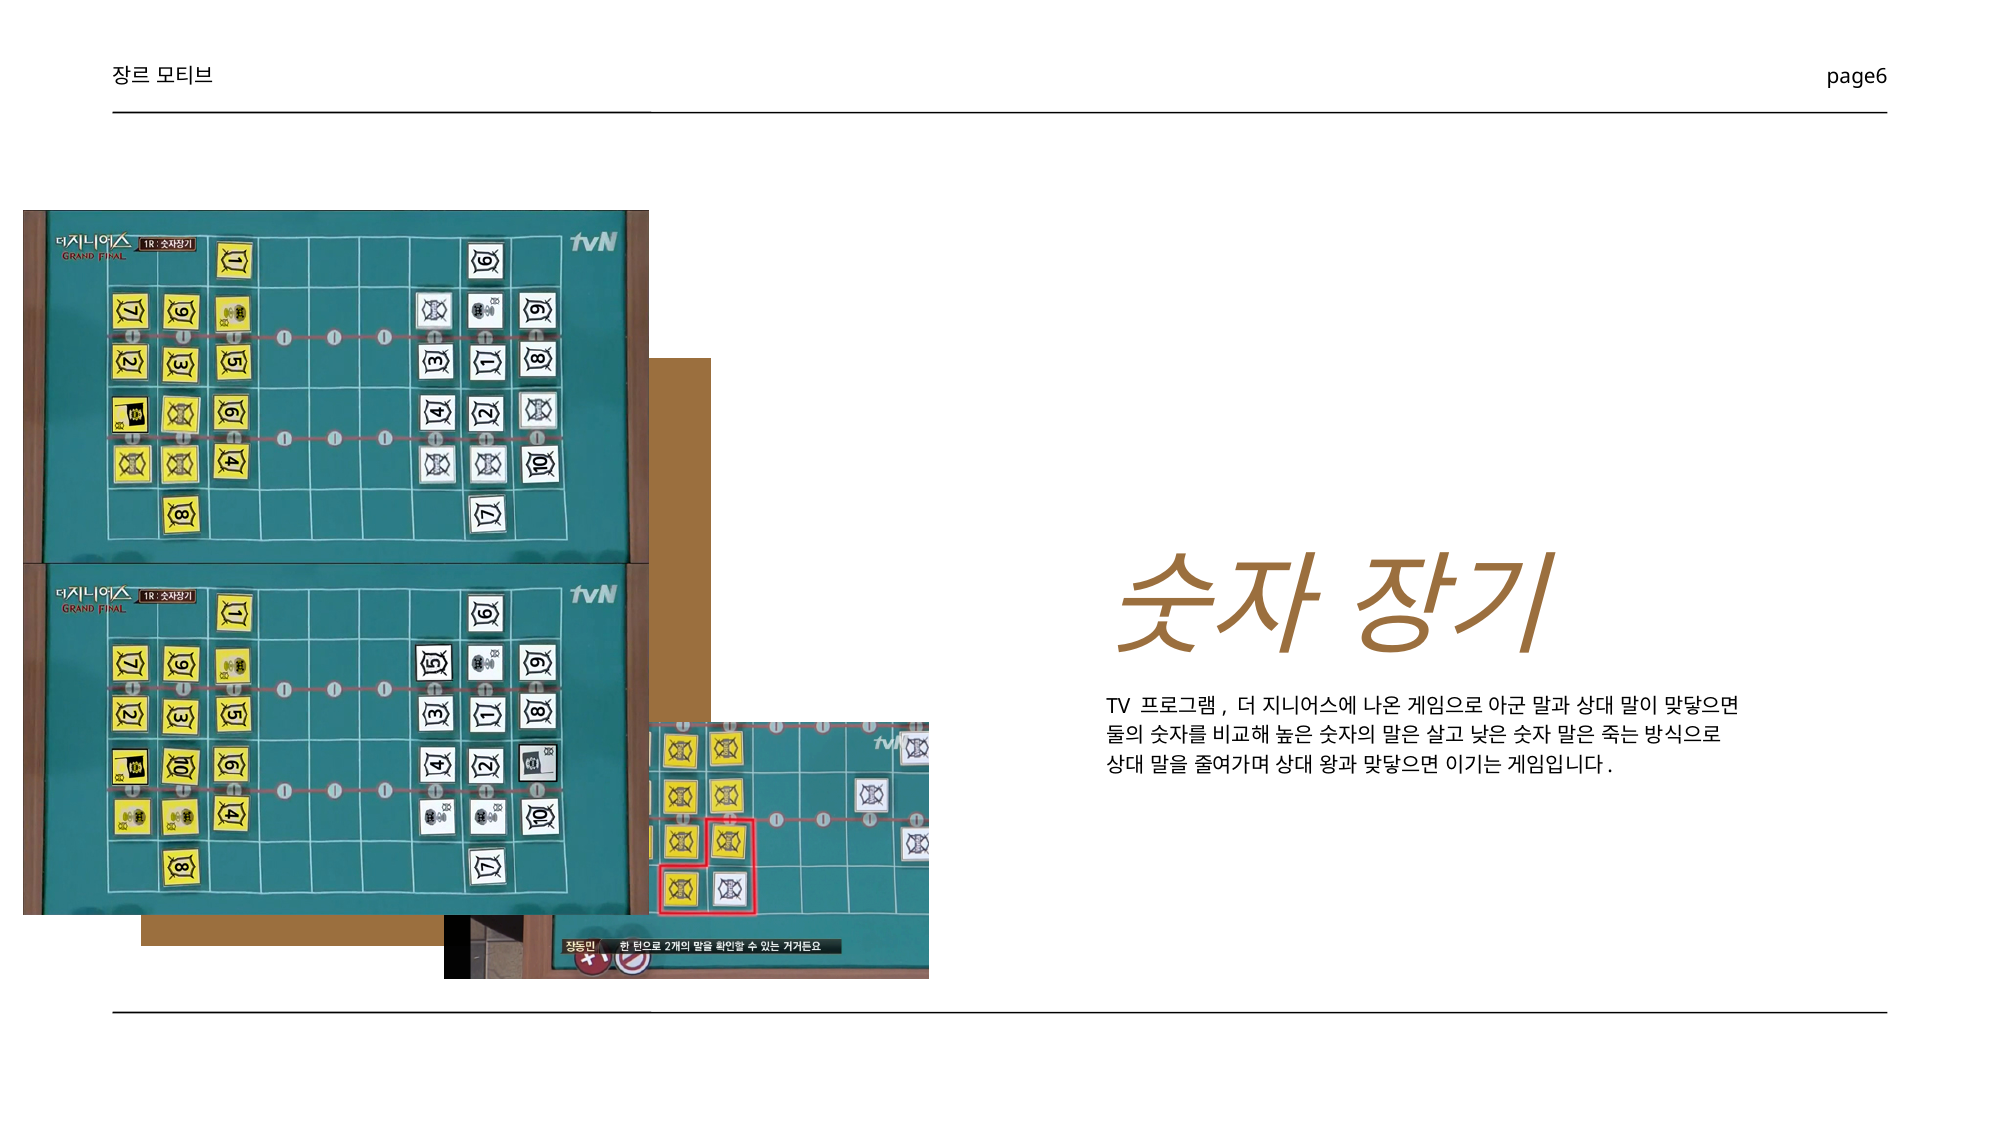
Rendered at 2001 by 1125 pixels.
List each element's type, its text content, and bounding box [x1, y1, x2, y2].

picture [23, 210, 929, 979]
text_box 숫자 장기 [1106, 511, 1596, 667]
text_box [141, 915, 444, 947]
text_box page6 [1505, 58, 1888, 88]
text_box 장르 모티브 [112, 58, 495, 88]
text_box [649, 358, 712, 722]
text_box TV 프로그램, 더 지니어스에 나온 게임으로 아군 말과 상대 말이 맞닿으면 둘의 숫자를 비교해 높은 숫자의 말은 살고 낮은 숫자 말은 죽는 방식으로 상대 말을 줄여가며 상대 왕과 맞닿으면 이기는 게임입니다. [1106, 688, 1796, 777]
